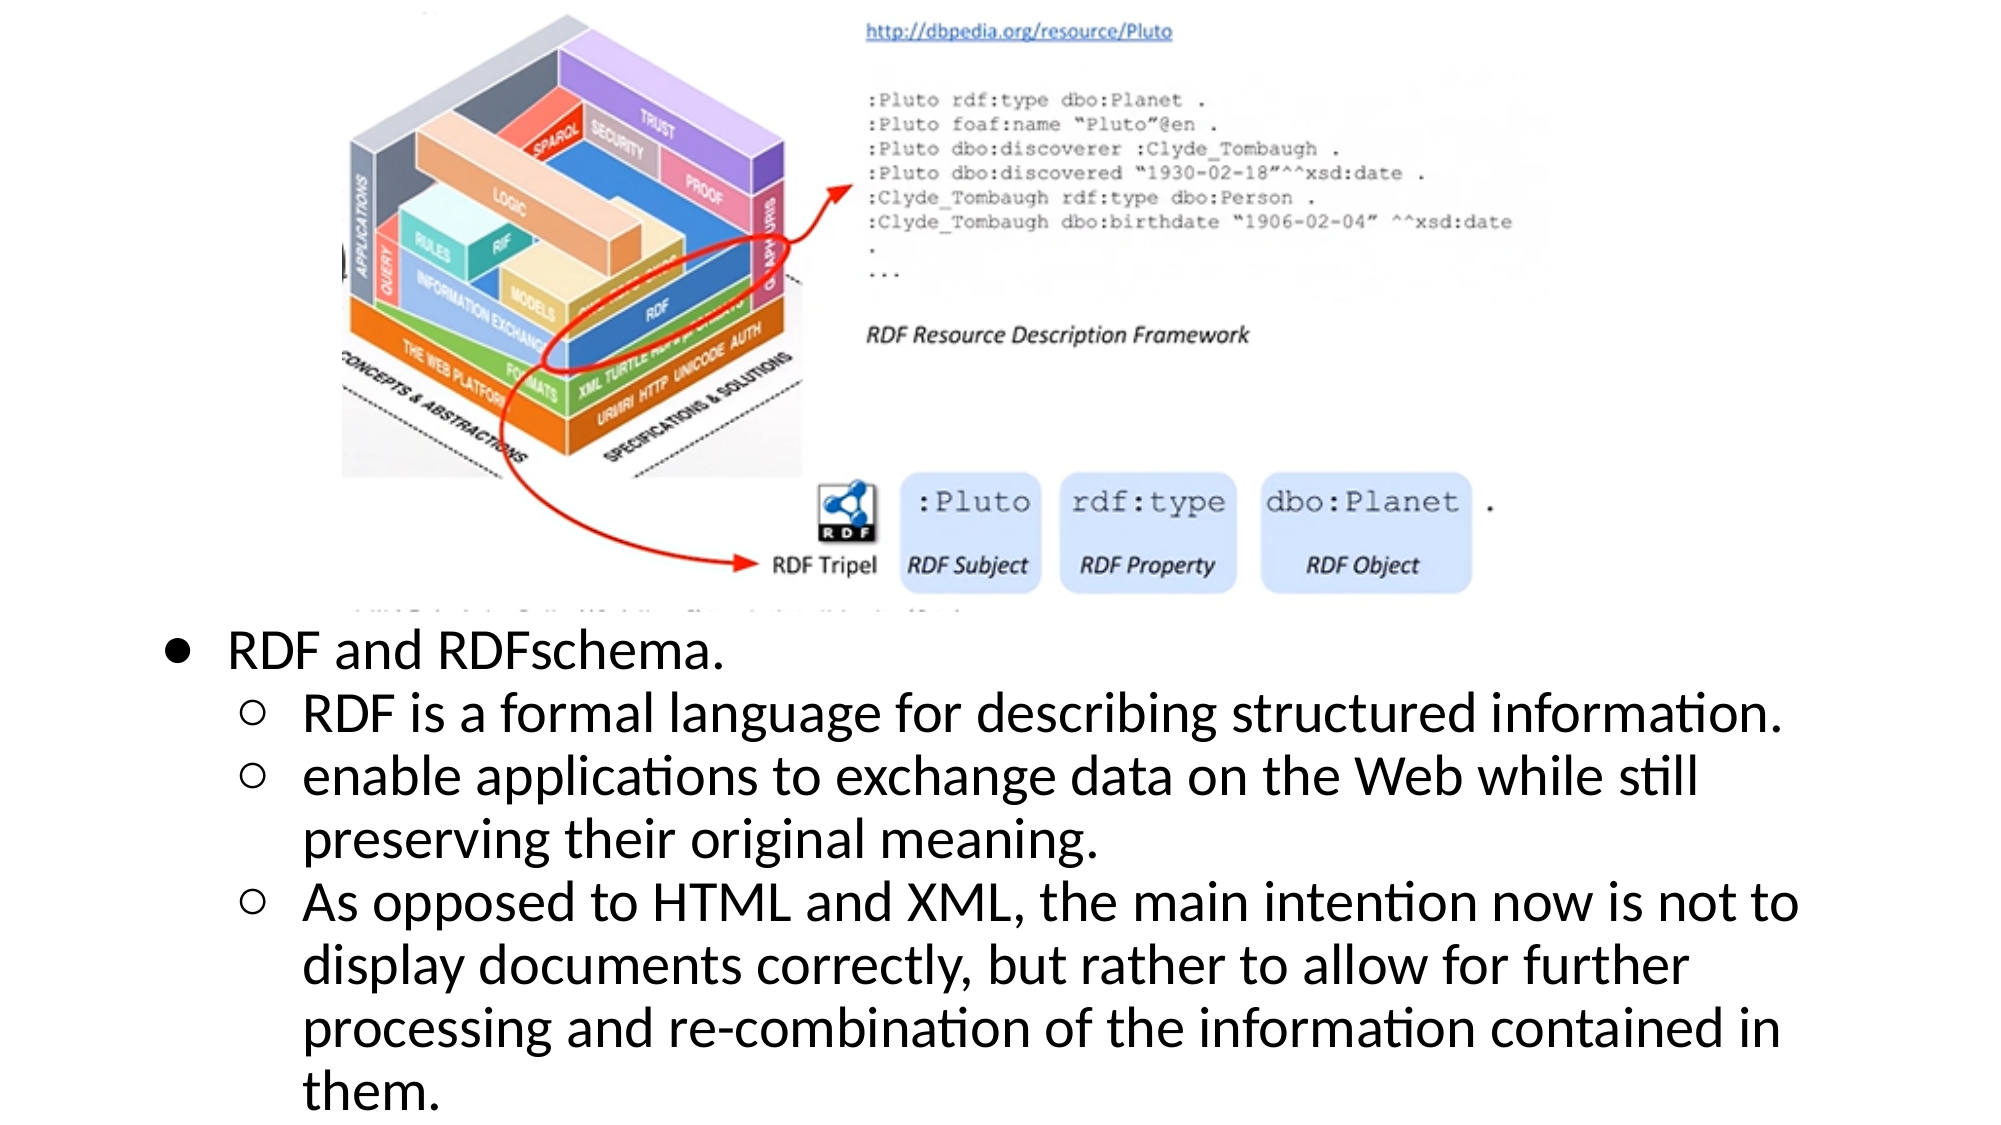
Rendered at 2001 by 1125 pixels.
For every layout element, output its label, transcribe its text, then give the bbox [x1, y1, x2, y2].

picture [342, 10, 1574, 613]
list RDF and RDFschema. RDF is a formal language for describing structured information. enable applications to exchange data on the Web while still preserving their original meaning. As opposed to HTML and XML, the main intention now is not to display documents correctly, but rather to allow for further processing and re-combination of the information contained in them. [137, 611, 1863, 1125]
